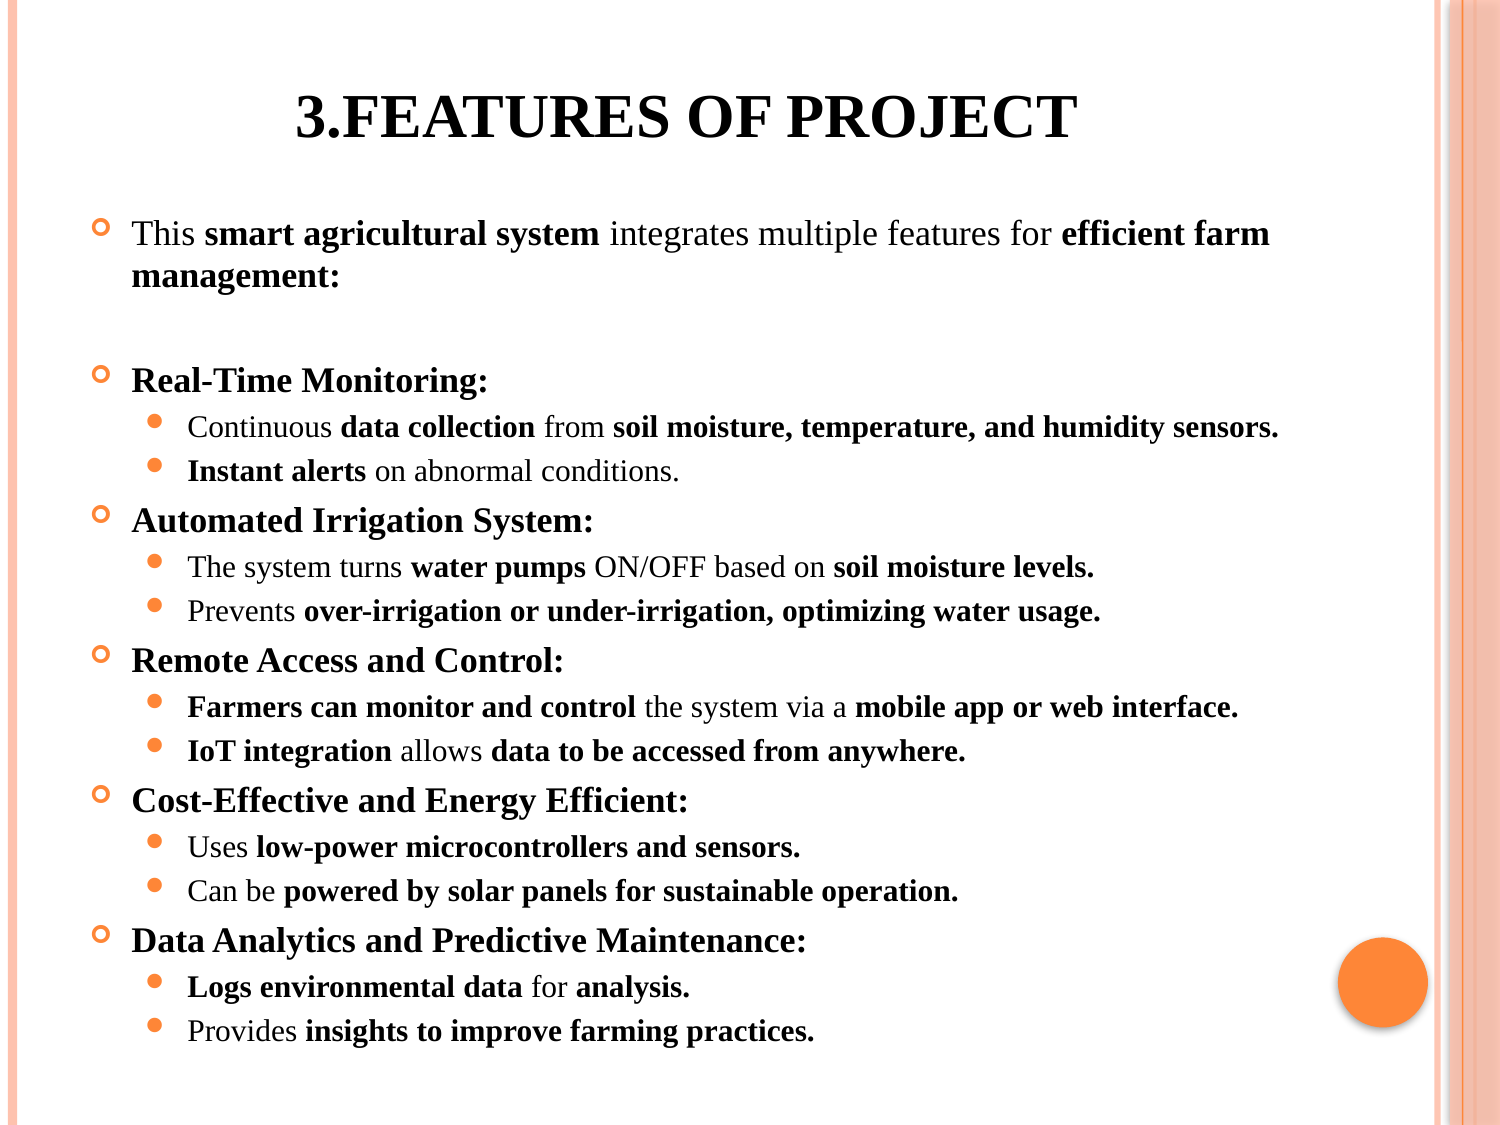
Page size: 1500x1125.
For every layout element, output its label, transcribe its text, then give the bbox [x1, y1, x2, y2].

list This smart agricultural system integrates multiple features for efficient farm management: Real-Time Monitoring: Continuous data collection from soil moisture, temperature, and humidity sensors. Instant alerts on abnormal conditions. Automated Irrigation System: The system turns water pumps ON/OFF based on soil moisture levels. Prevents over-irrigation or under-irrigation, optimizing water usage. Remote Access and Control: Farmers can monitor and control the system via a mobile app or web interface. IoT integration allows data to be accessed from anywhere. Cost-Effective and Energy Efficient: Uses low-power microcontrollers and sensors. Can be powered by solar panels for sustainable operation. Data Analytics and Predictive Maintenance: Logs environmental data for analysis. Provides insights to improve farming practices. [75, 201, 1300, 1076]
title 3.FEATURES OF PROJECT [75, 45, 1300, 201]
